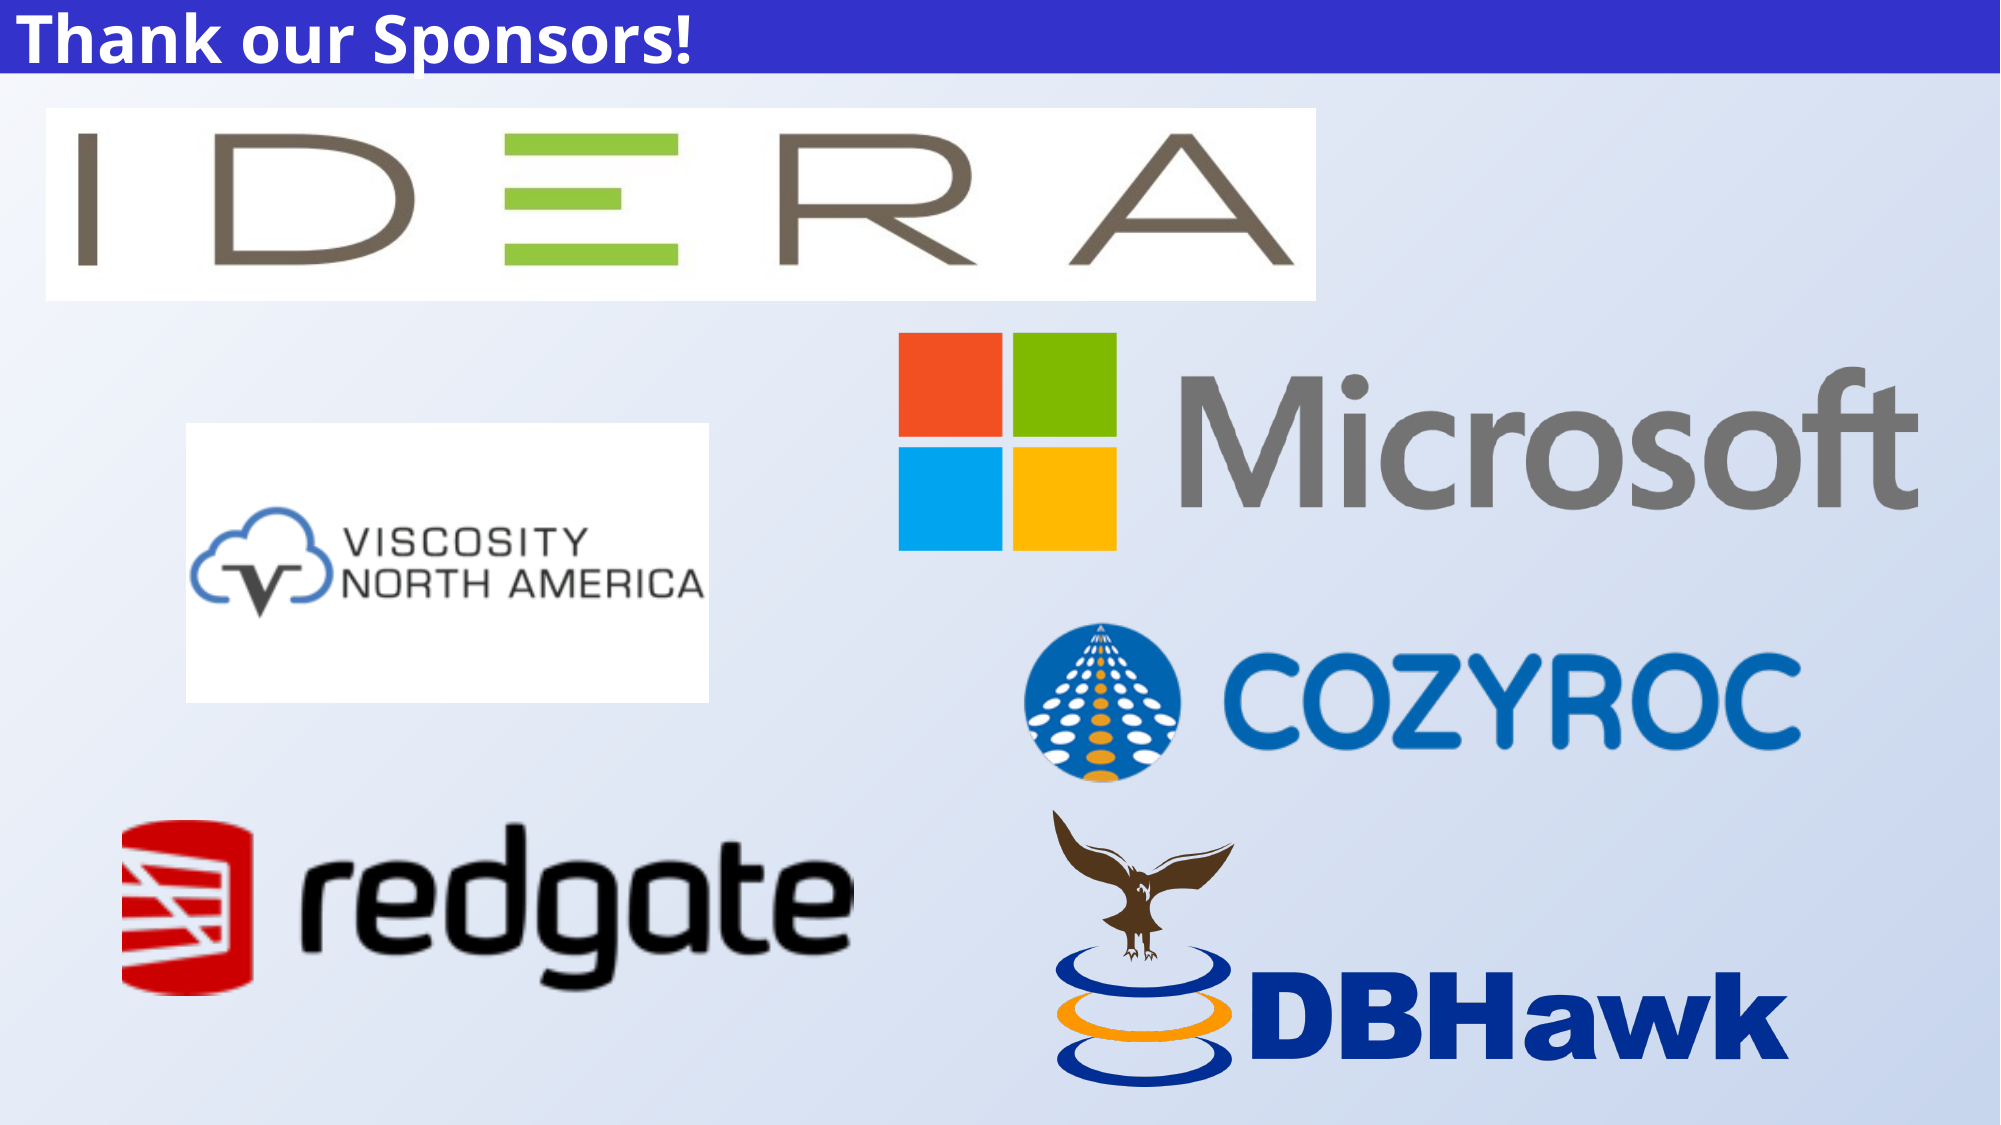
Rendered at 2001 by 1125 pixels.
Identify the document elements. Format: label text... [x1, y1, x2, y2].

picture [186, 423, 709, 703]
picture [45, 108, 1316, 301]
title Thank our Sponsors! [0, 0, 2000, 74]
picture [856, 306, 1986, 1102]
picture [122, 820, 854, 996]
